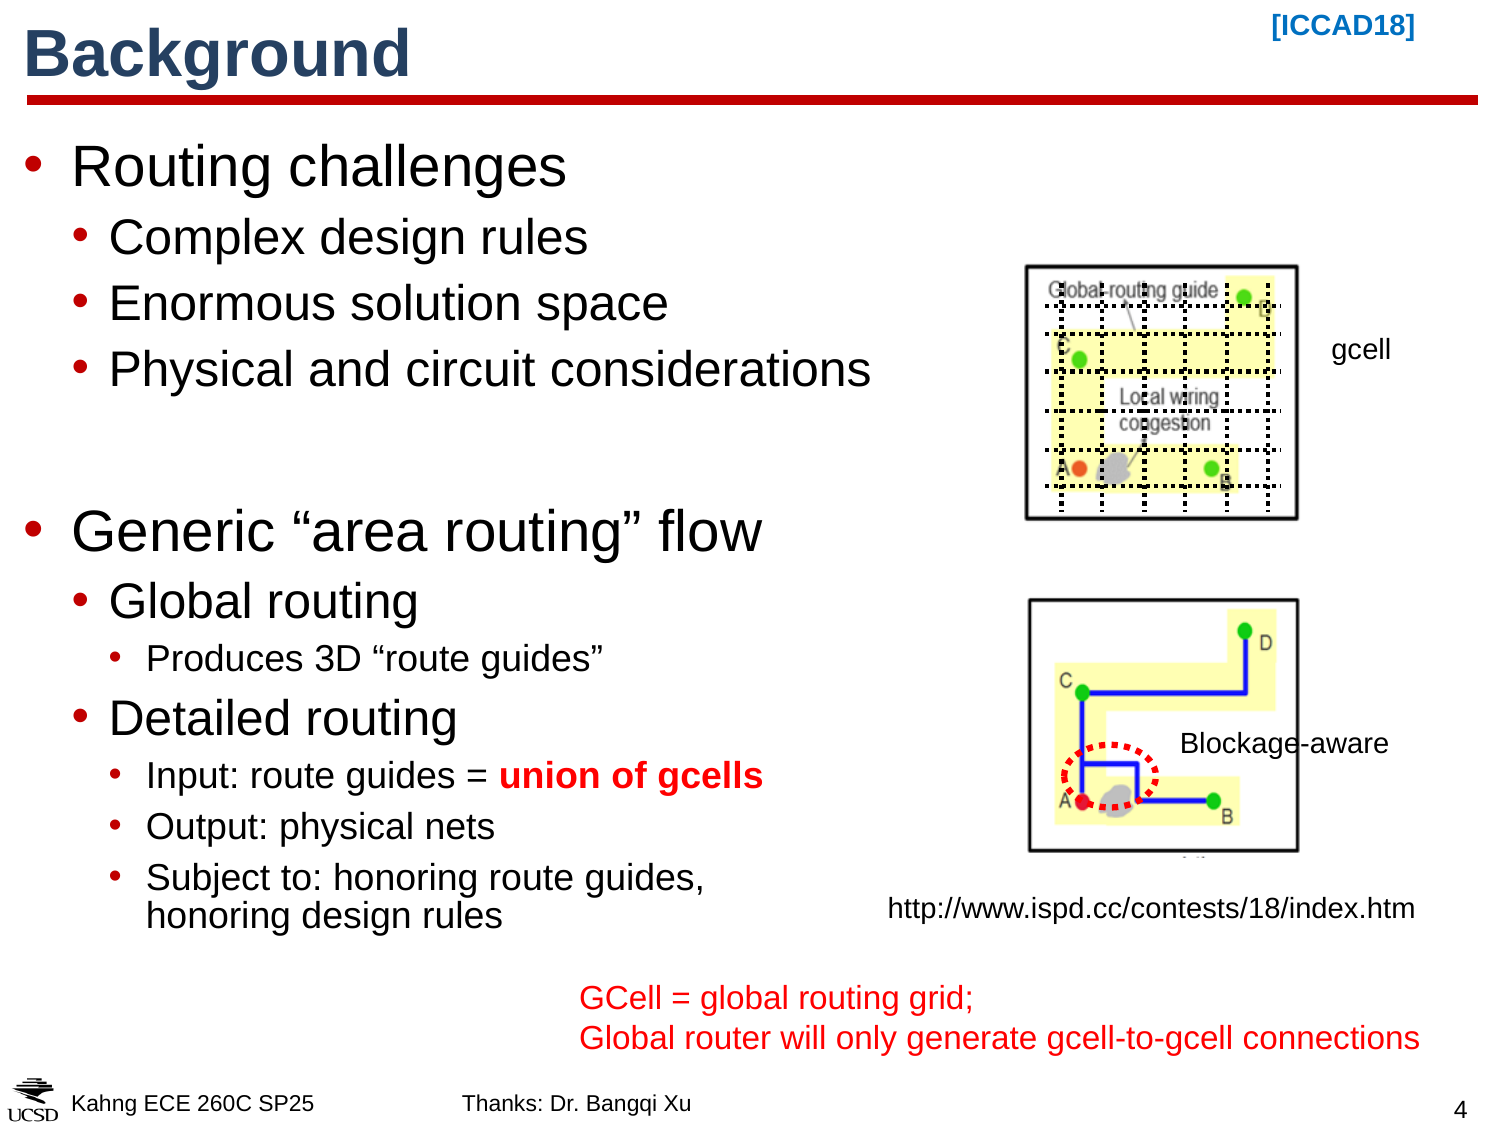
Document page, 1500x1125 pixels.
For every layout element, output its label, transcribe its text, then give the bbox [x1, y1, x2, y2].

text_box Kahng ECE 260C SP25 [56, 1081, 337, 1122]
text_box http://www.ispd.cc/contests/18/index.htm [872, 882, 1500, 933]
text_box Blockage-aware [1310, 717, 1405, 767]
picture [5, 1097, 60, 1125]
text_box gcell [1336, 322, 1407, 373]
title Background [8, 5, 1498, 104]
text_box Thanks: Dr. Bangqi Xu [447, 1081, 728, 1122]
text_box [1044, 283, 1282, 513]
text_box [ICCAD18] [1256, 0, 1431, 50]
picture [1007, 253, 1332, 530]
picture [1020, 591, 1306, 859]
text_box GCell = global routing grid; Global router will only generate gcell-to-gcell connections [564, 969, 1480, 1064]
list Routing challenges Complex design rules Enormous solution space Physical and circuit considerations Generic “area routing” flow Global routing Produces 3D “route guides” Detailed routing Input: route guides = union of gcells Output: physical nets Subject to: honoring route guides, honoring design rules [0, 131, 895, 1097]
